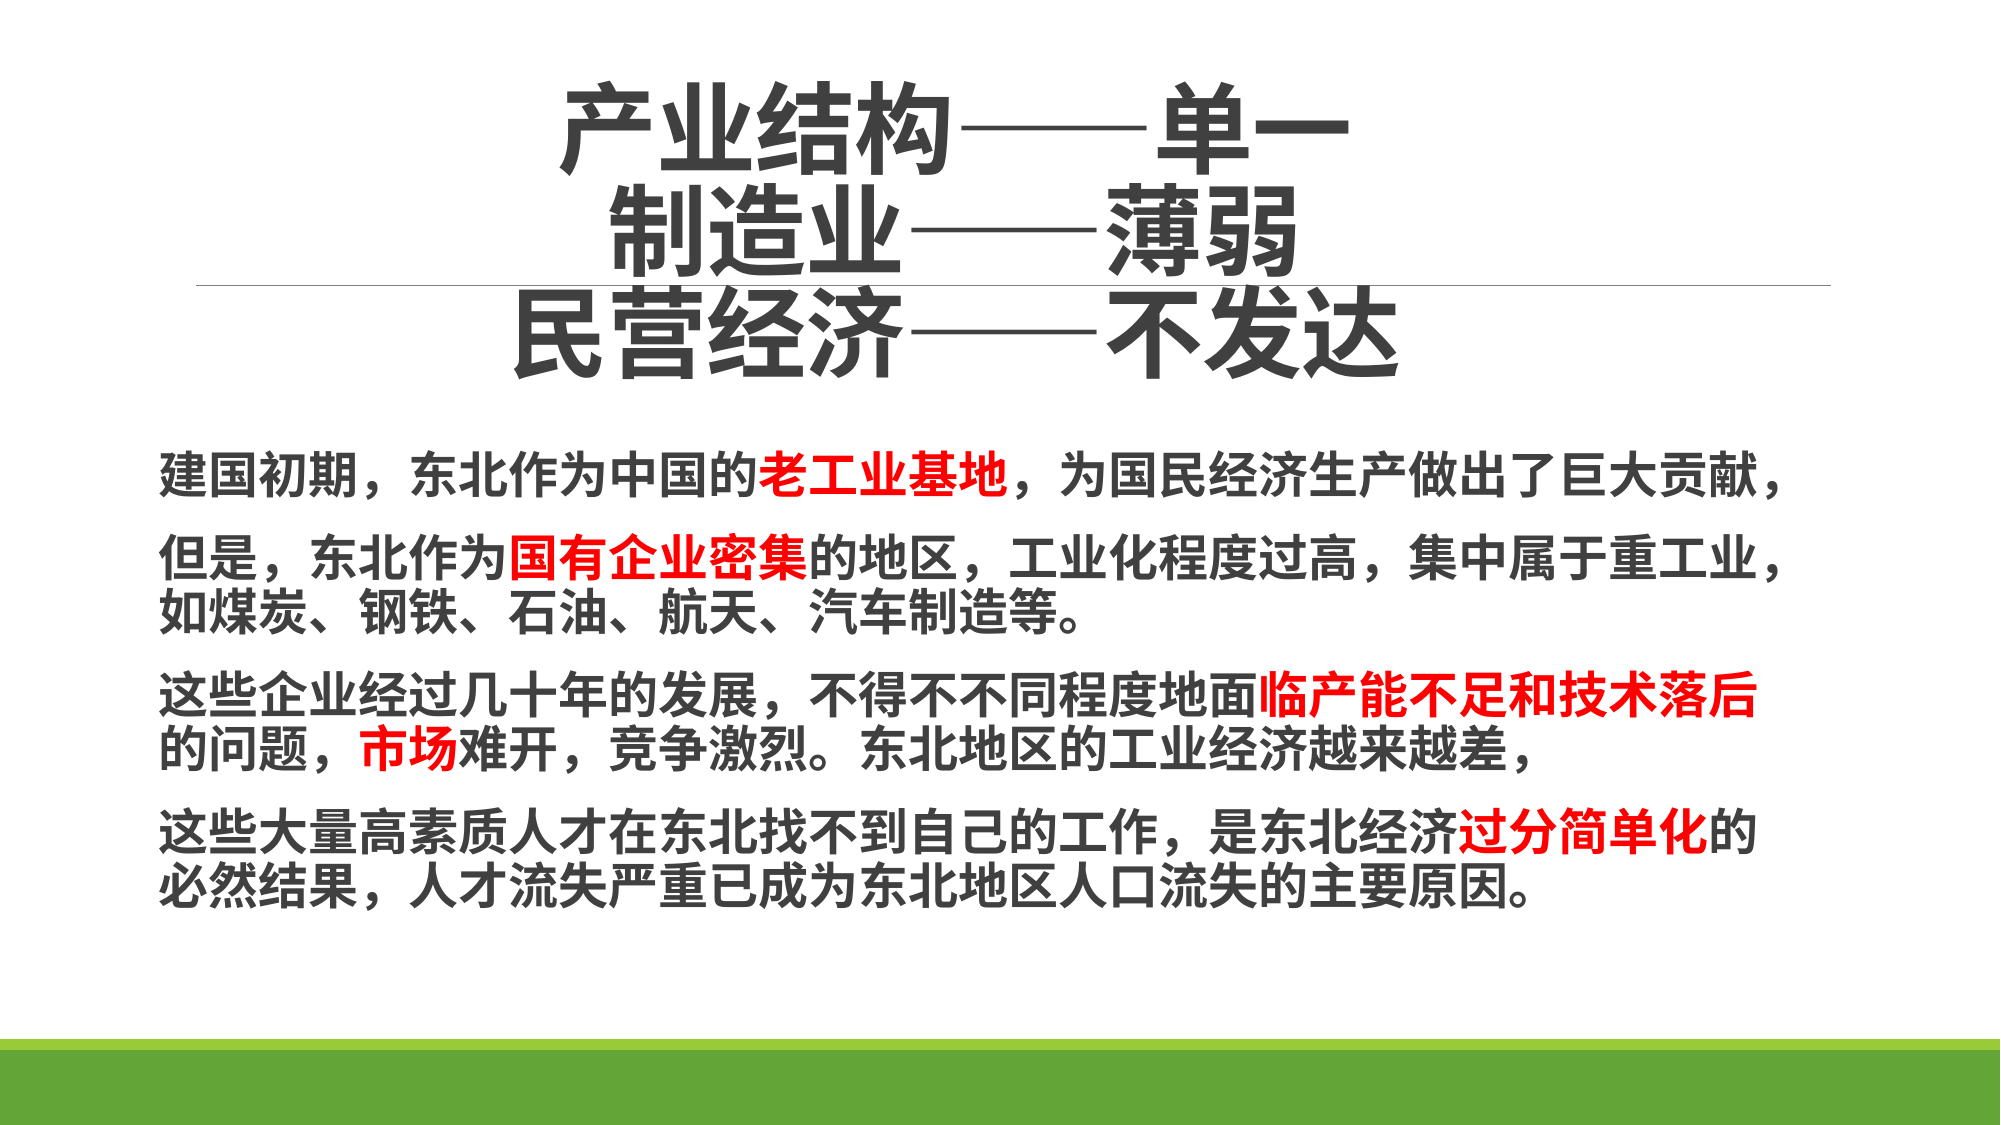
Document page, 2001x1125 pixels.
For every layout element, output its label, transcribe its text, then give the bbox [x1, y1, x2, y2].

list 建国初期，东北作为中国的老工业基地，为国民经济生产做出了巨大贡献， 但是，东北作为国有企业密集的地区，工业化程度过高，集中属于重工业，如煤炭、钢铁、石油、航天、汽车制造等。 这些企业经过几十年的发展，不得不不同程度地面临产能不足和技术落后的问题，市场难开，竞争激烈。东北地区的工业经济越来越差， 这些大量高素质人才在东北找不到自己的工作，是东北经济过分简单化的必然结果，人才流失严重已成为东北地区人口流失的主要原因。 [143, 442, 1794, 988]
title 产业结构——单一 制造业——薄弱 民营经济——不发达 [80, 47, 1830, 399]
